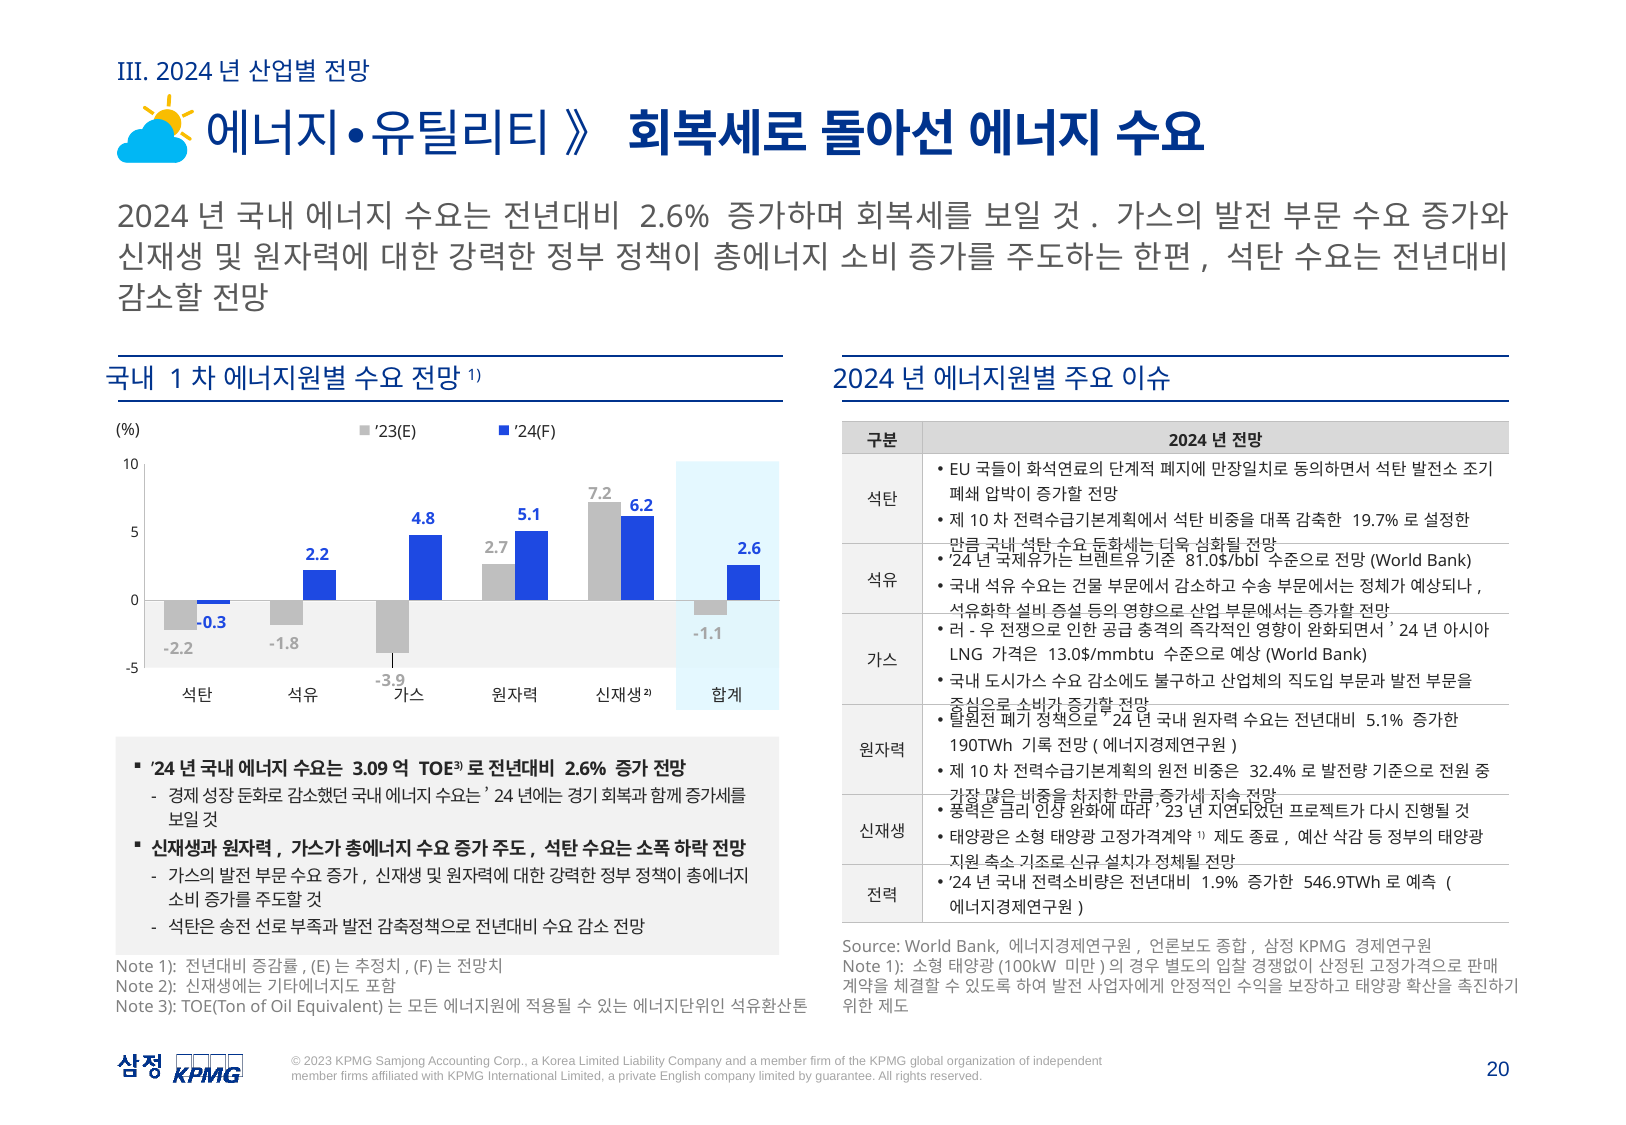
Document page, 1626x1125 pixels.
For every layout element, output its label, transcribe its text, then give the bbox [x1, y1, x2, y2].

table_cell 가스 [842, 614, 922, 704]
text_box Source: World Bank, 에너지경제연구원, 언론보도 종합, 삼정KPMG 경제연구원 Note 1): 소형 태양광(100kW 미만)의 경우 별도의 입찰 경쟁없이 산정된 고정가격으로 판매 계약을 체결할 수 있도록 하여 발전 사업자에게 안정적인 수익을 보장하고 태양광 확산을 촉진하기 위한 제도 [842, 936, 1537, 1016]
table_cell ’24년 국내 전력소비량은 전년대비 1.9% 증가한 546.9TWh로 예측 (에너지경제연구원) [923, 865, 1509, 922]
list III. 2024년 산업별 전망 [117, 54, 1510, 85]
table_cell 원자력 [842, 705, 922, 794]
table_cell 신재생 [842, 795, 922, 864]
picture [116, 93, 194, 163]
list 2024년 국내 에너지 수요는 전년대비 2.6% 증가하며 회복세를 보일 것. 가스의 발전 부문 수요 증가와 신재생 및 원자력에 대한 강력한 정부 정책이 총에너지 소비 증가를 주도하는 한편, 석탄 수요는 전년대비 감소할 전망 [117, 192, 1510, 311]
table_cell ’24년 국제유가는 브렌트유 기준 81.0$/bbl 수준으로 전망(World Bank) 국내 석유 수요는 건물 부문에서 감소하고 수송 부문에서는 정체가 예상되나, 석유화학 설비 증설 등의 영향으로 산업 부문에서는 증가할 전망 [923, 544, 1509, 613]
picture [117, 1054, 243, 1083]
title 에너지∙유틸리티 》 회복세로 돌아선 에너지 수요 [117, 85, 1510, 161]
table_cell 탈원전 폐기 정책으로 ’24년 국내 원자력 수요는 전년대비 5.1% 증가한 190TWh 기록 전망(에너지경제연구원) 제10차 전력수급기본계획의 원전 비중은 32.4%로 발전량 기준으로 전원 중 가장 많은 비중을 차지한 만큼 증가세 지속 전망 [923, 705, 1509, 794]
table_cell 풍력은 금리 인상 완화에 따라 ’23년 지연되었던 프로젝트가 다시 진행될 것 태양광은 소형 태양광 고정가격계약1) 제도 종료, 예산 삭감 등 정부의 태양광 지원 축소 기조로 신규 설치가 정체될 전망 [923, 795, 1509, 864]
table_header 구분 [842, 422, 922, 453]
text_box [841, 355, 1510, 402]
table_cell 전력 [842, 865, 922, 922]
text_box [117, 355, 784, 402]
text_box ’24년 국내 에너지 수요는 3.09억 TOE3)로 전년대비 2.6% 증가 전망 경제 성장 둔화로 감소했던 국내 에너지 수요는 ’24년에는 경기 회복과 함께 증가세를 보일 것 신재생과 원자력, 가스가 총에너지 수요 증가 주도, 석탄 수요는 소폭 하락 전망 가스의 발전 부문 수요 증가, 신재생 및 원자력에 대한 강력한 정부 정책이 총에너지 소비 증가를 주도할 것 석탄은 송전 선로 부족과 발전 감축정책으로 전년대비 수요 감소 전망 [115, 744, 780, 955]
chart [101, 407, 803, 736]
text_box Source: 에너지경제연구원(2023.11), 삼정KPMG 경제연구원 재구성 Note 1): 전년대비 증감률, (E)는 추정치, (F)는 전망치 Note 2): 신재생에는 기타에너지도 포함 Note 3): TOE(Ton of Oil Equivalent)는 모든 에너지원에 적용될 수 있는 에너지단위인 석유환산톤 [115, 936, 810, 1036]
table_cell 러-우 전쟁으로 인한 공급 충격의 즉각적인 영향이 완화되면서 ’24년 아시아 LNG 가격은 13.0$/mmbtu 수준으로 예상(World Bank) 국내 도시가스 수요 감소에도 불구하고 산업체의 직도입 부문과 발전 부문을 중심으로 소비가 증가할 전망 [923, 614, 1509, 704]
table_cell 석탄 [842, 454, 922, 543]
table_header 2024년 전망 [923, 422, 1509, 453]
picture [116, 155, 122, 163]
table_cell EU국들이 화석연료의 단계적 폐지에 만장일치로 동의하면서 석탄 발전소 조기 폐쇄 압박이 증가할 전망 제10차 전력수급기본계획에서 석탄 비중을 대폭 감축한 19.7%로 설정한 만큼 국내 석탄 수요 둔화세는 더욱 심화될 전망 [923, 454, 1509, 543]
table_cell 석유 [842, 544, 922, 613]
